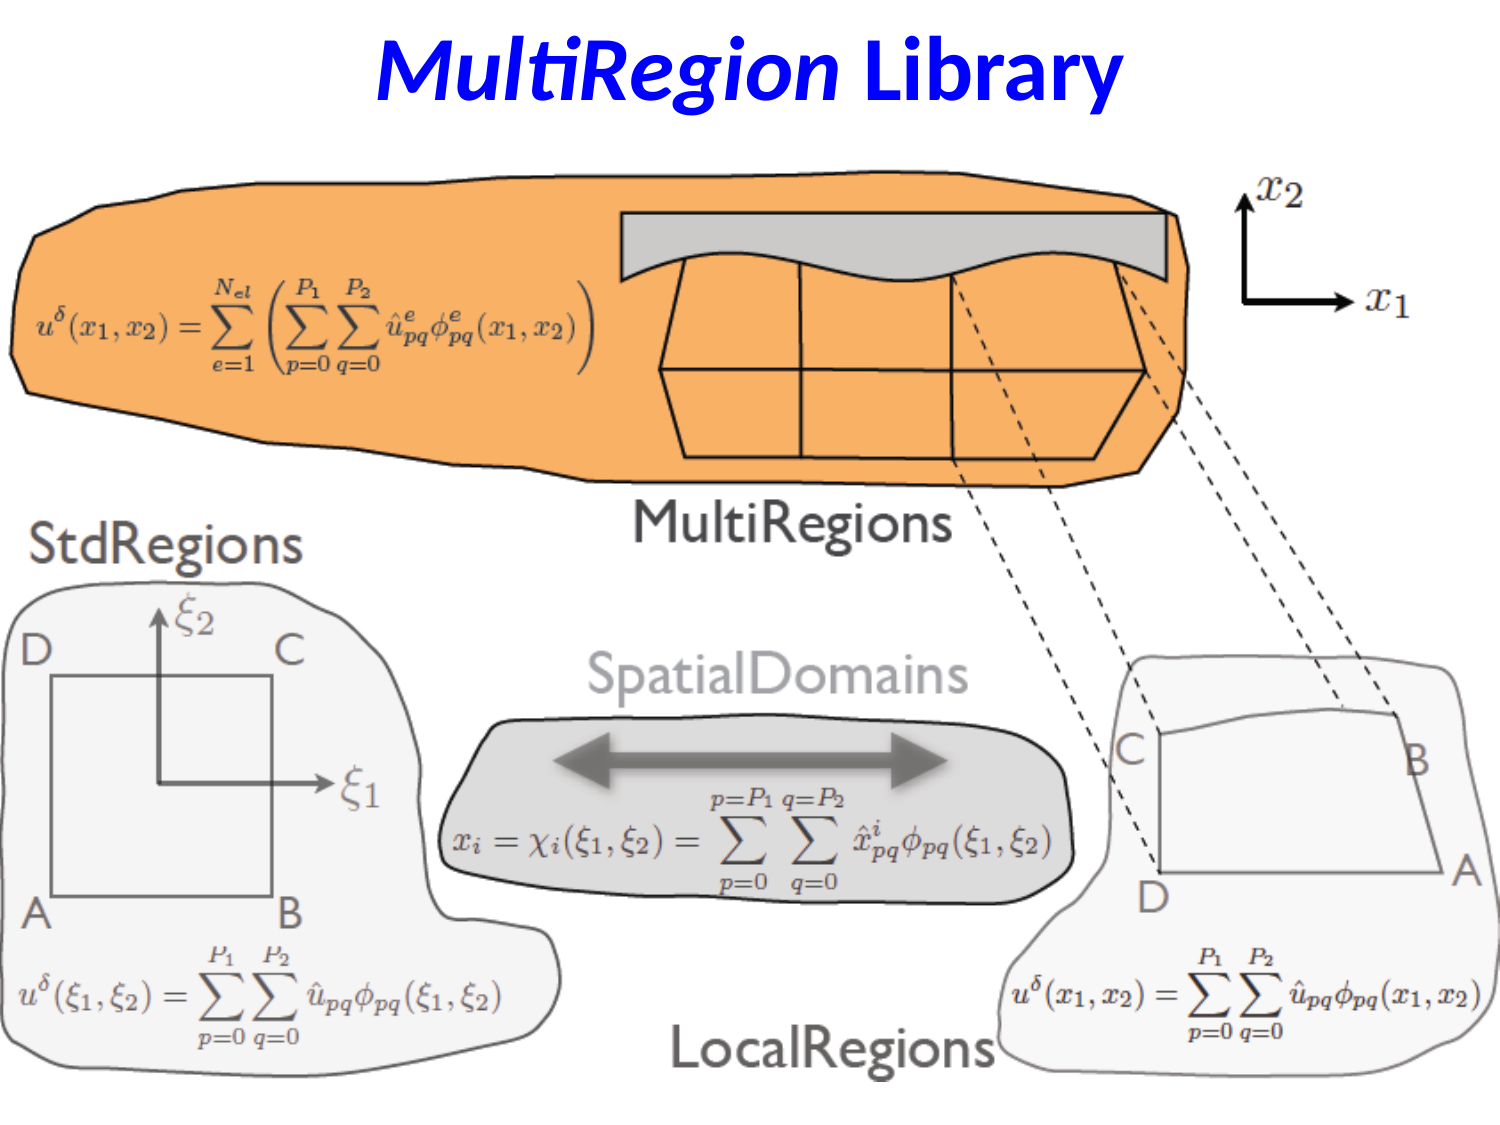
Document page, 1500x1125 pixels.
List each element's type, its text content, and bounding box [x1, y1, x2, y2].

title MultiRegion Library [75, 0, 1425, 156]
picture [0, 158, 1500, 1082]
